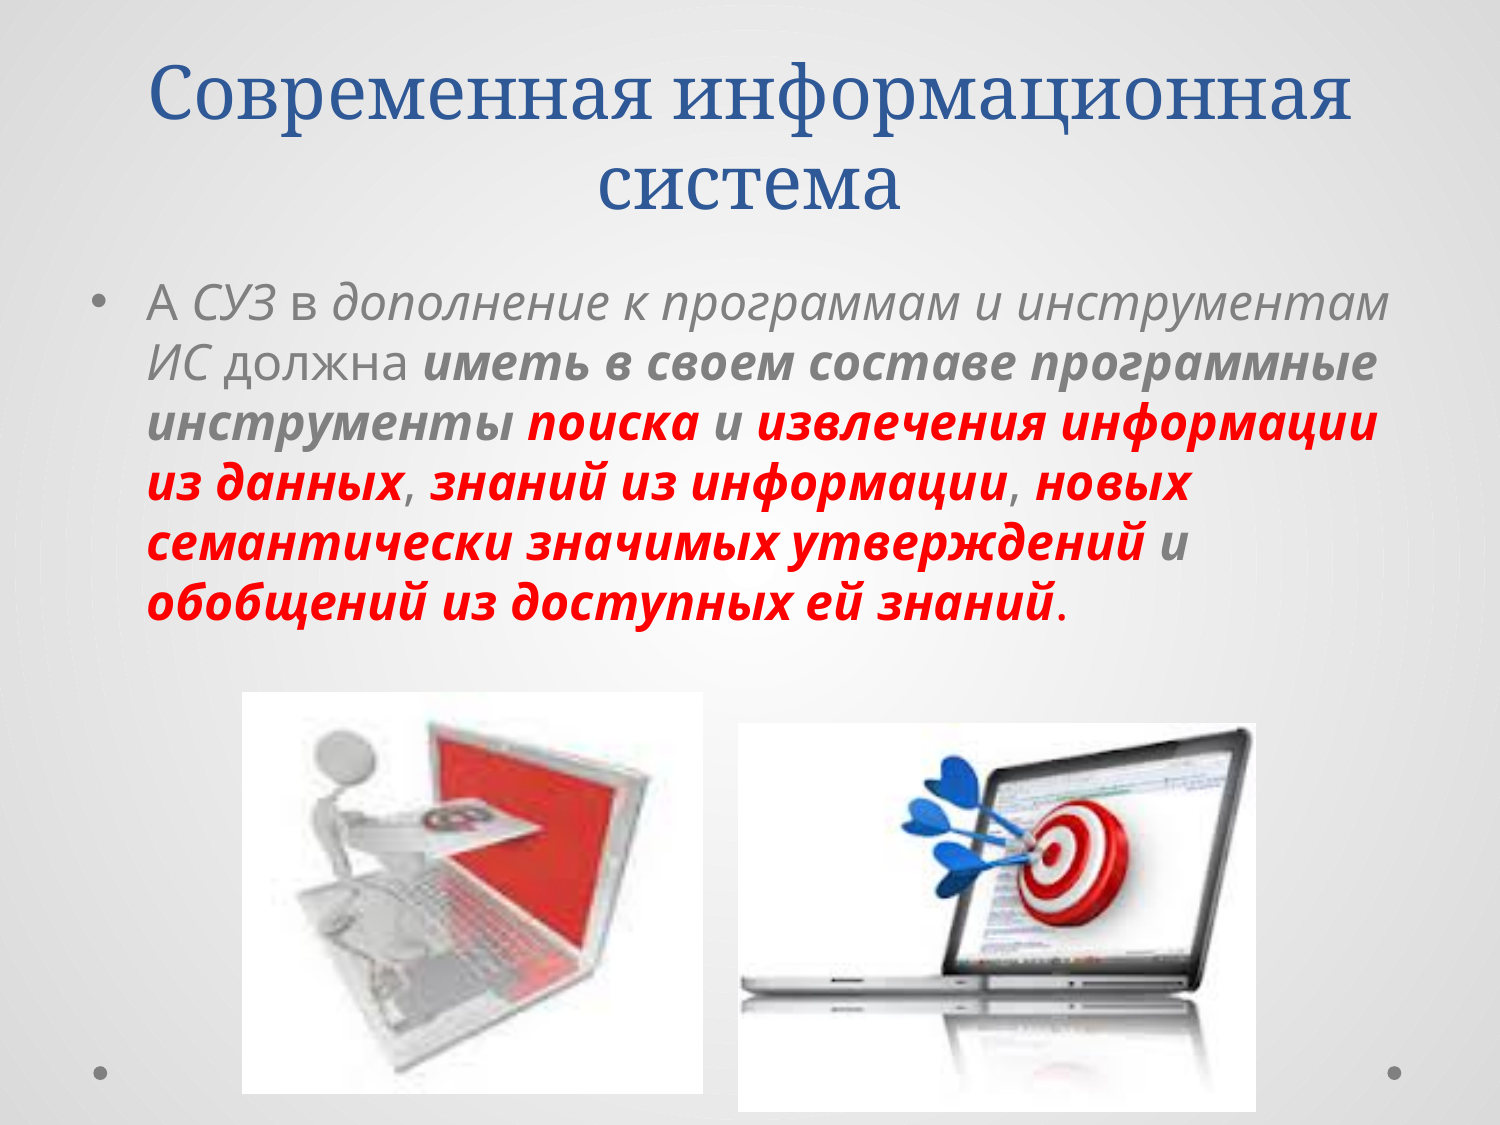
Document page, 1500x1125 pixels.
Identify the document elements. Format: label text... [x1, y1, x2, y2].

title Современная информационная система [75, 0, 1425, 232]
list А СУЗ в дополнение к программам и инструментам ИС должна иметь в своем составе программные инструменты поиска и извлечения информации из данных, знаний из информации, новых семантически значимых утверждений и обобщений из доступных ей знаний. [75, 262, 1425, 1005]
picture [241, 692, 703, 1095]
picture [737, 722, 1256, 1112]
